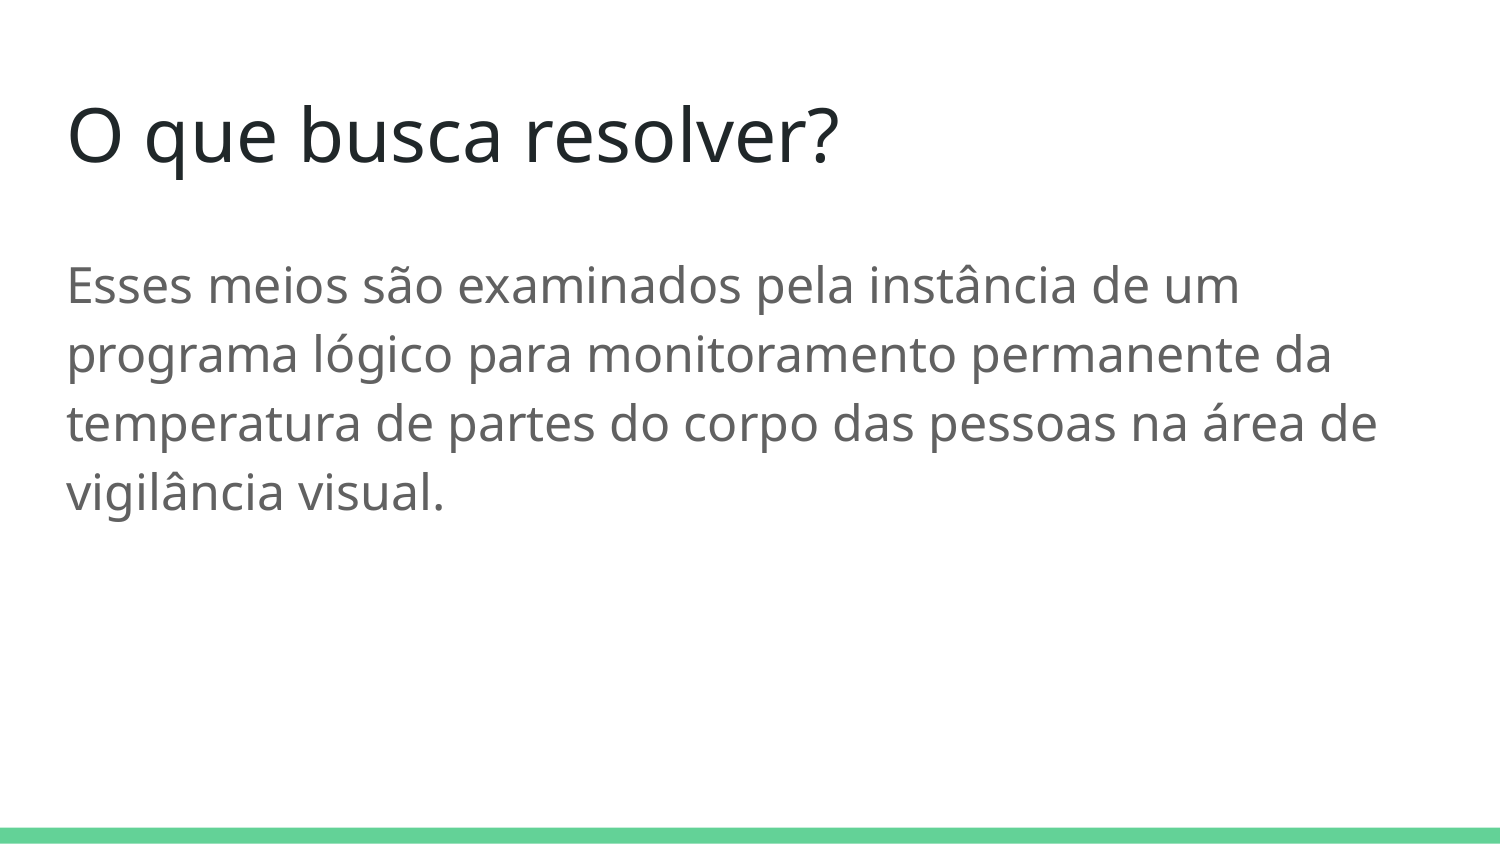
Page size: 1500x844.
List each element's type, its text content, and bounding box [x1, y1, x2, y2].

list Esses meios são examinados pela instância de um programa lógico para monitoramento permanente da temperatura de partes do corpo das pessoas na área de vigilância visual. [51, 229, 1449, 750]
title O que busca resolver? [51, 72, 1449, 167]
